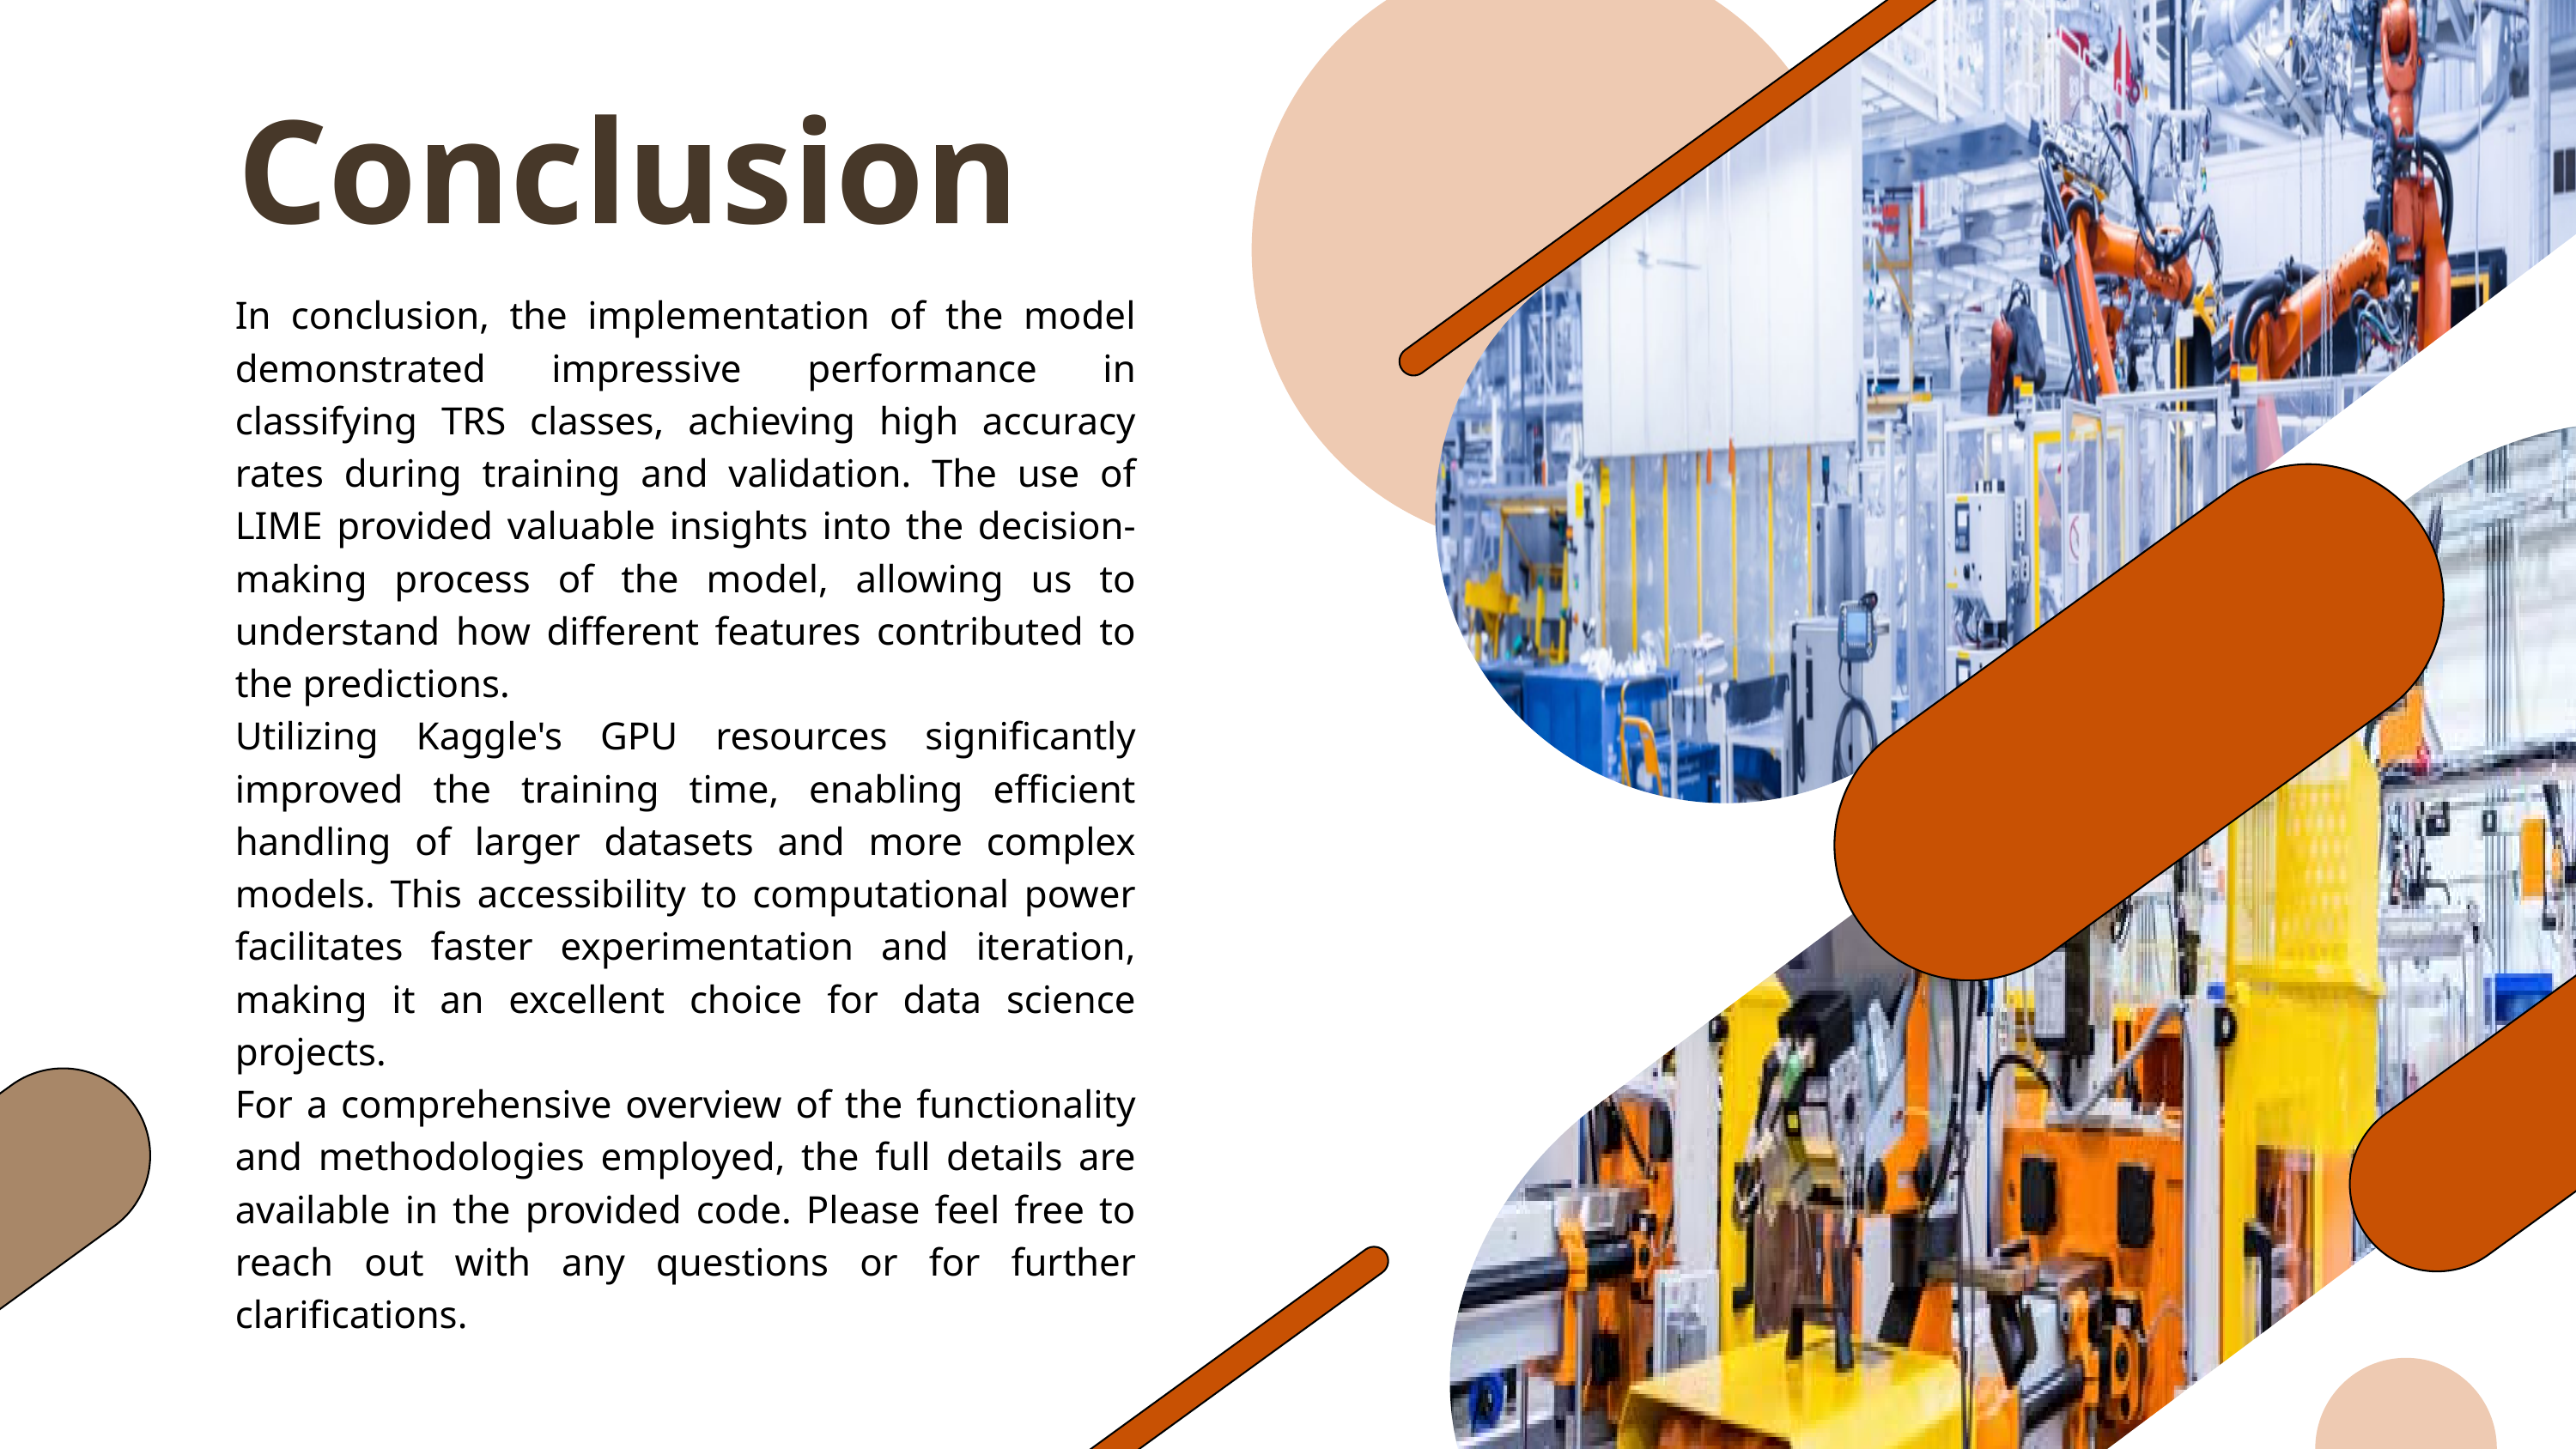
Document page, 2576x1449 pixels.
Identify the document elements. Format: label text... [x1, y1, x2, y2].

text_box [1346, 0, 2576, 541]
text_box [1309, 68, 2286, 98]
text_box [1251, 0, 1346, 549]
text_box Conclusion [236, 80, 1165, 252]
picture [1449, 1325, 2274, 1449]
text_box In conclusion, the implementation of the model demonstrated impressive performance in classifying TRS classes, achieving high accuracy rates during training and validation. The use of LIME provided valuable insights into the decision-making process of the model, allowing us to understand how different features contributed to the predictions. Utilizing Kaggle's GPU resources significantly improved the training time, enabling efficient handling of larger datasets and more complex models. This accessibility to computational power facilitates faster experimentation and iteration, making it an excellent choice for data science projects. For a comprehensive overview of the functionality and methodologies employed, the full details are available in the provided code. Please feel free to reach out with any questions or for further clarifications. [234, 284, 1137, 1389]
picture [1437, 541, 2156, 743]
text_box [2315, 1357, 2498, 1449]
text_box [0, 1147, 177, 1323]
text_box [1332, 743, 2576, 1325]
picture [2432, 541, 2576, 743]
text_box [1795, 587, 2484, 858]
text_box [2324, 1017, 2576, 1192]
